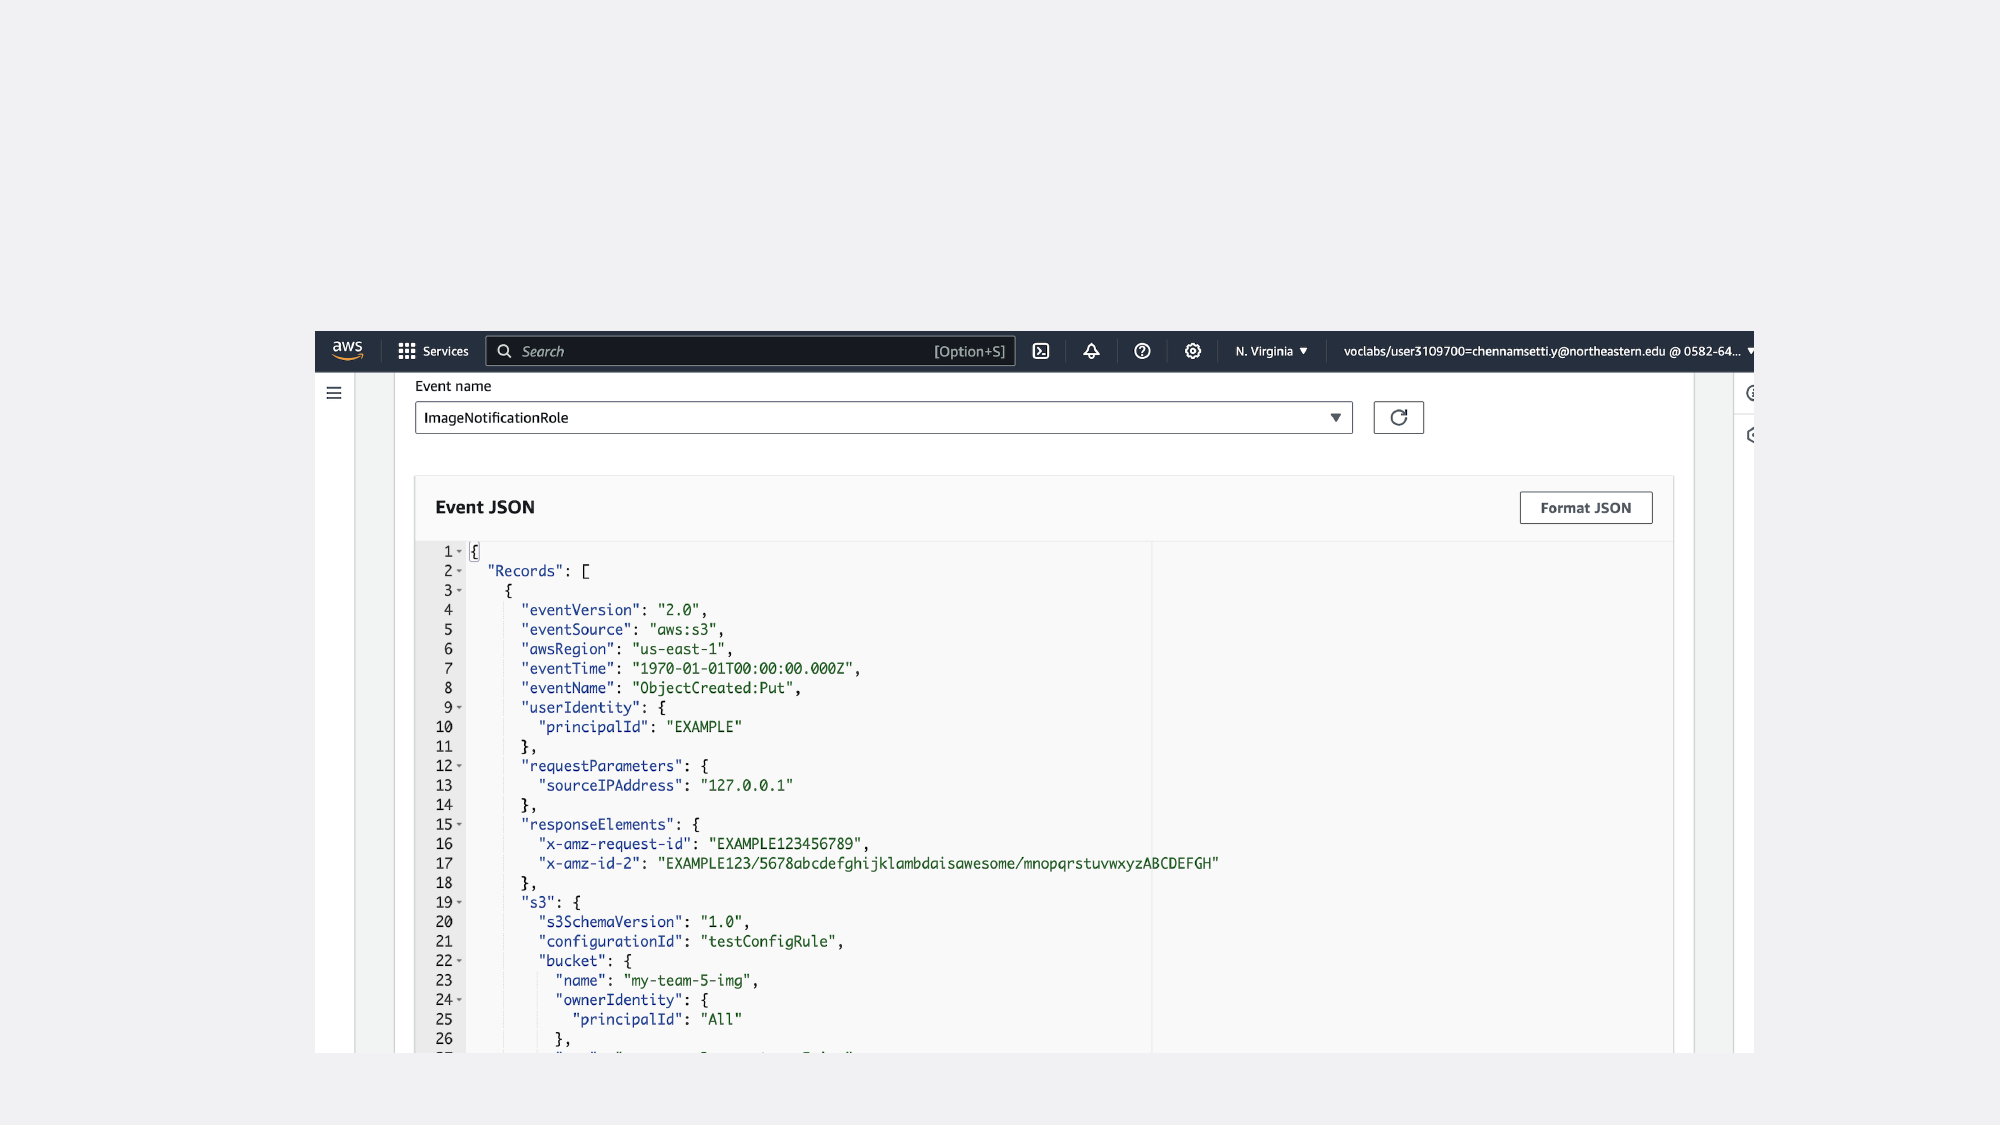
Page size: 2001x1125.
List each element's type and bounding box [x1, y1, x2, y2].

list [314, 331, 1754, 1053]
